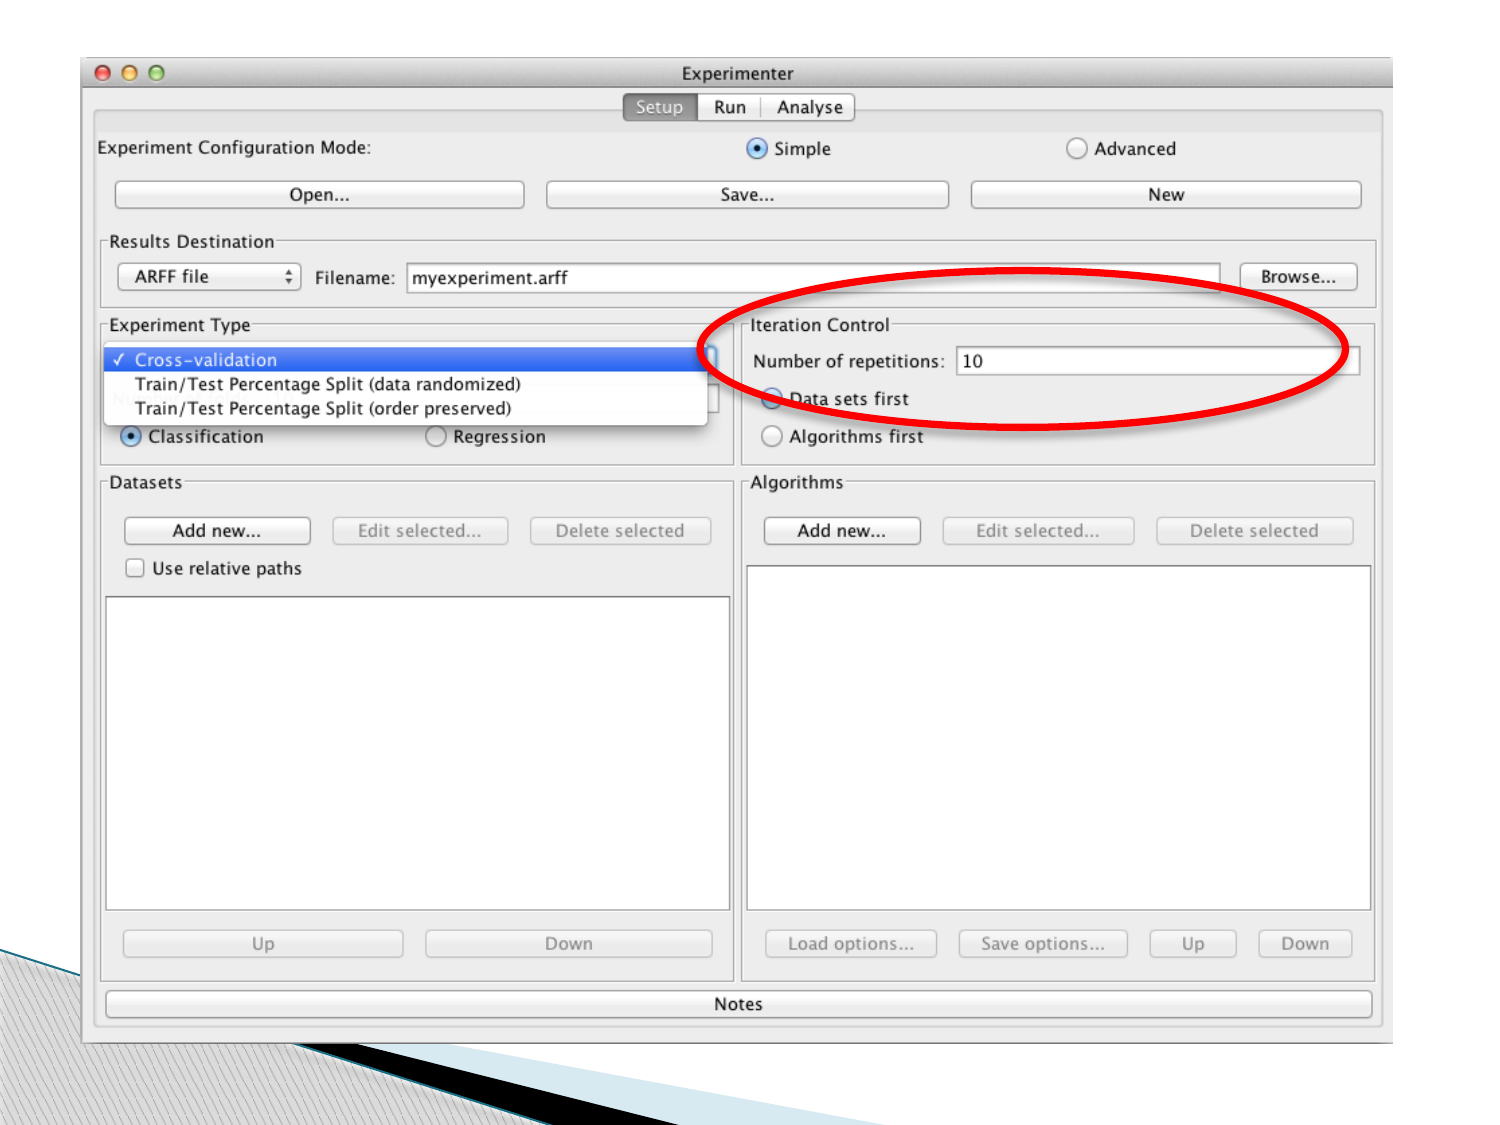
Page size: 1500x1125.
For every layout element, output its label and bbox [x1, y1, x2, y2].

picture [80, 57, 1393, 1045]
